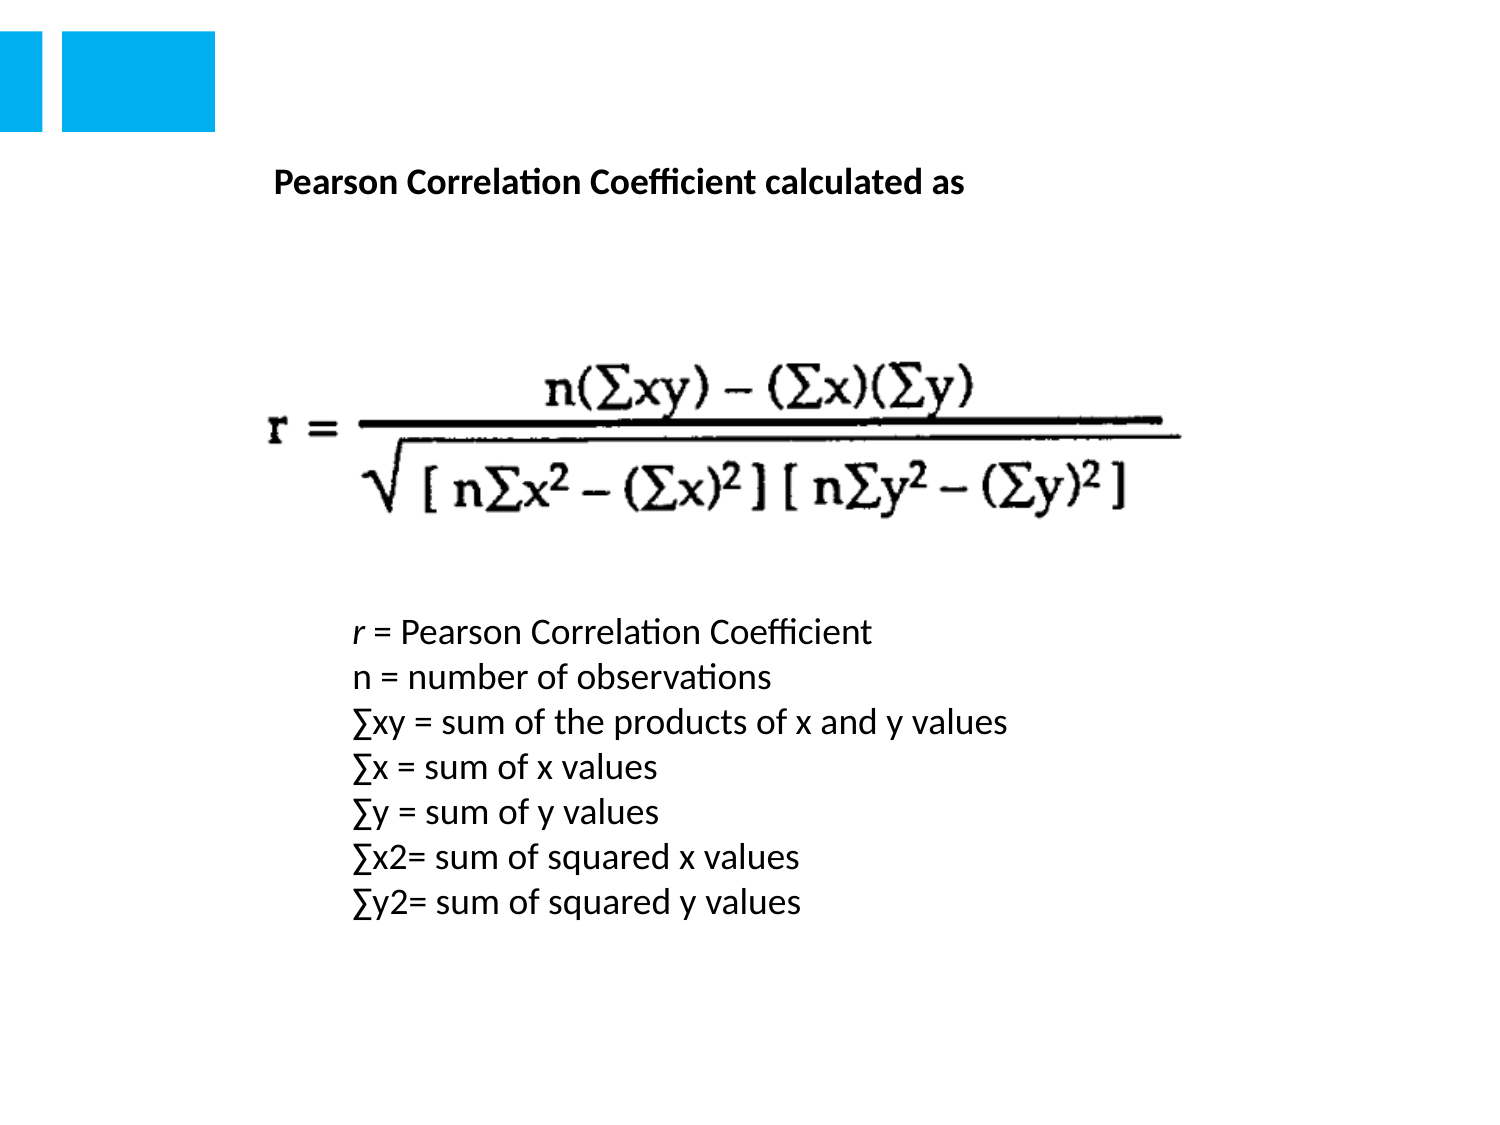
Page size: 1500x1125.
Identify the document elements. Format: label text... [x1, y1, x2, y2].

text_box Pearson Correlation Coefficient calculated as [258, 149, 981, 210]
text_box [0, 31, 216, 133]
picture [249, 337, 1213, 549]
text_box r = Pearson Correlation Coefficient n = number of observations ∑xy = sum of the products of x and y values ∑x = sum of x values ∑y = sum of y values ∑x2= sum of squared x values ∑y2= sum of squared y values [337, 599, 1088, 930]
